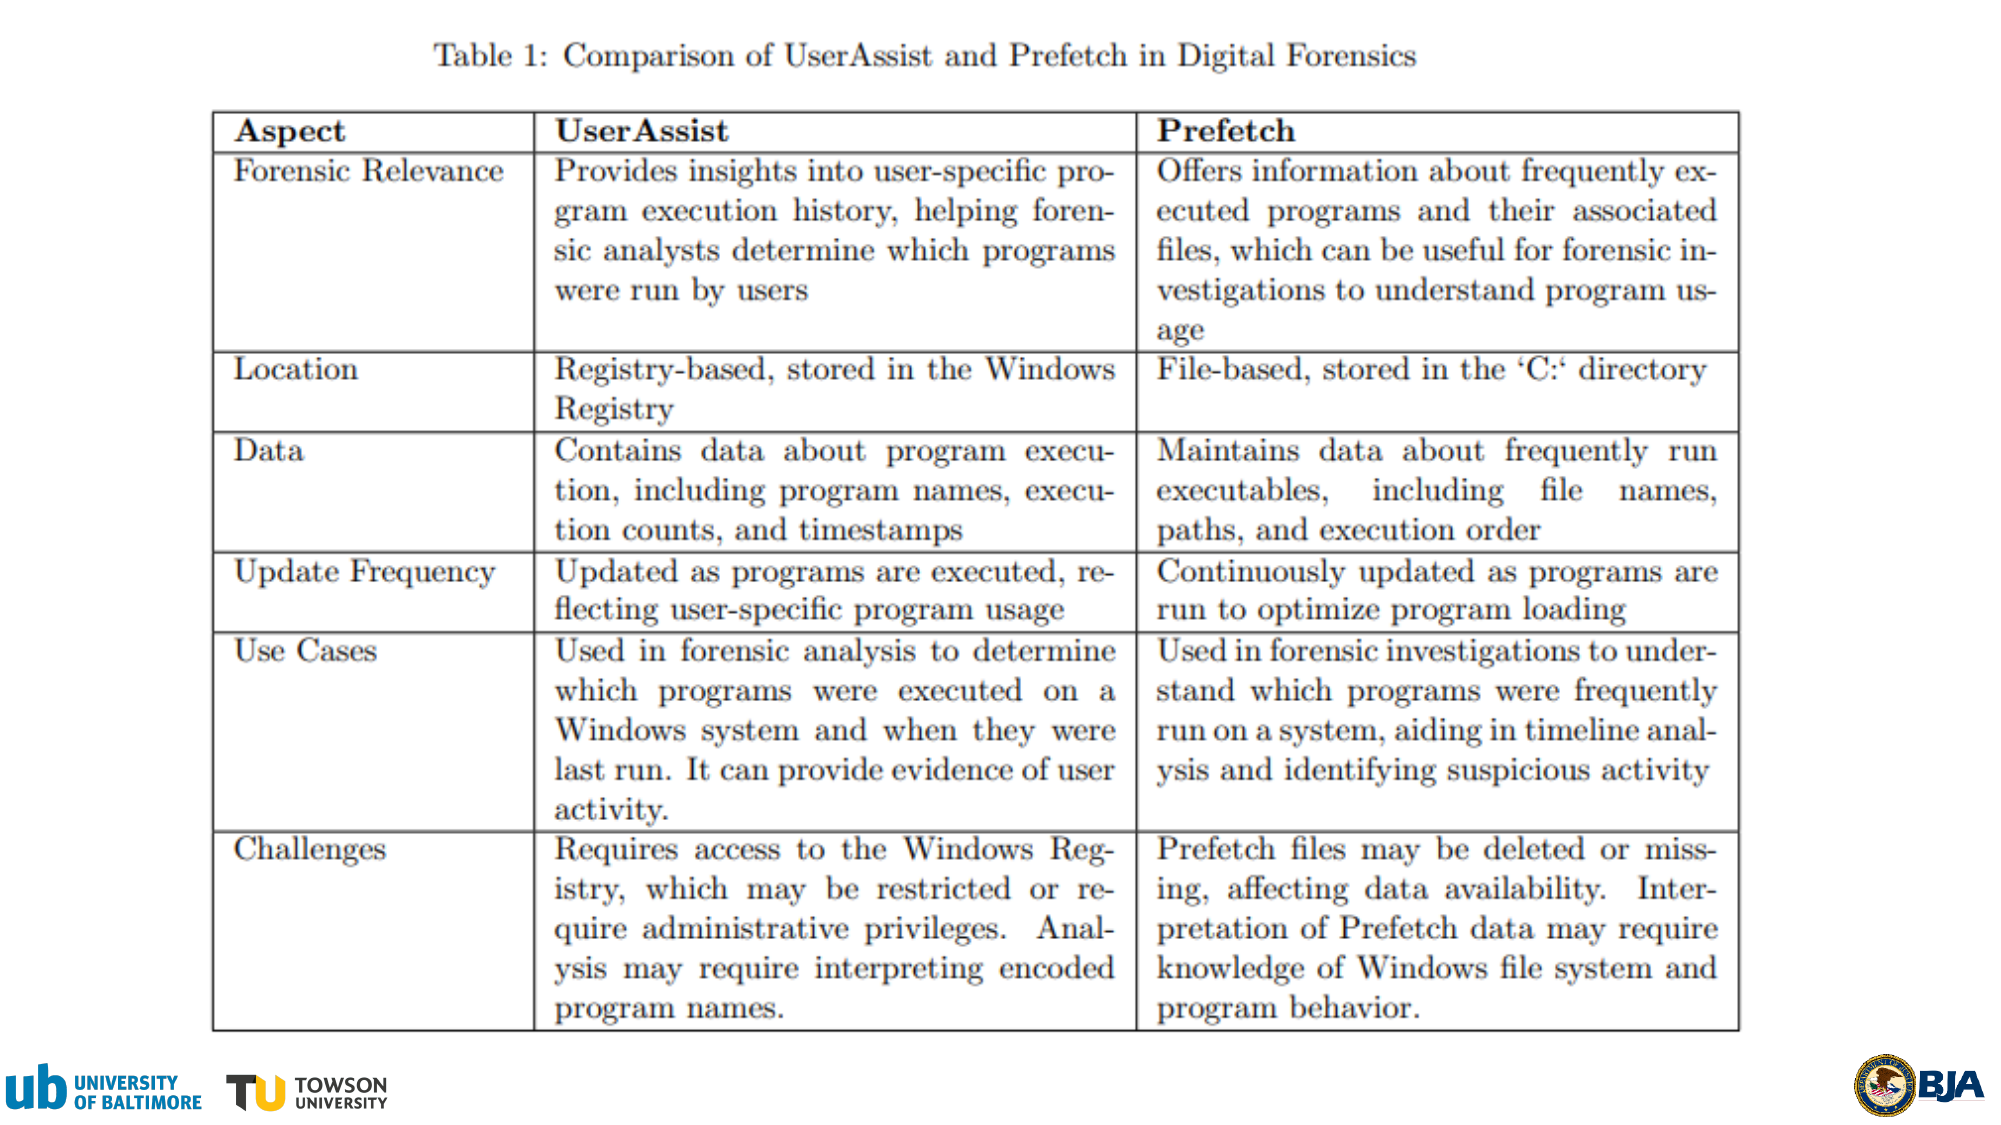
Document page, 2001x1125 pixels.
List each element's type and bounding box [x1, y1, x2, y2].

picture [0, 0, 1764, 1125]
picture [1854, 1054, 1986, 1117]
